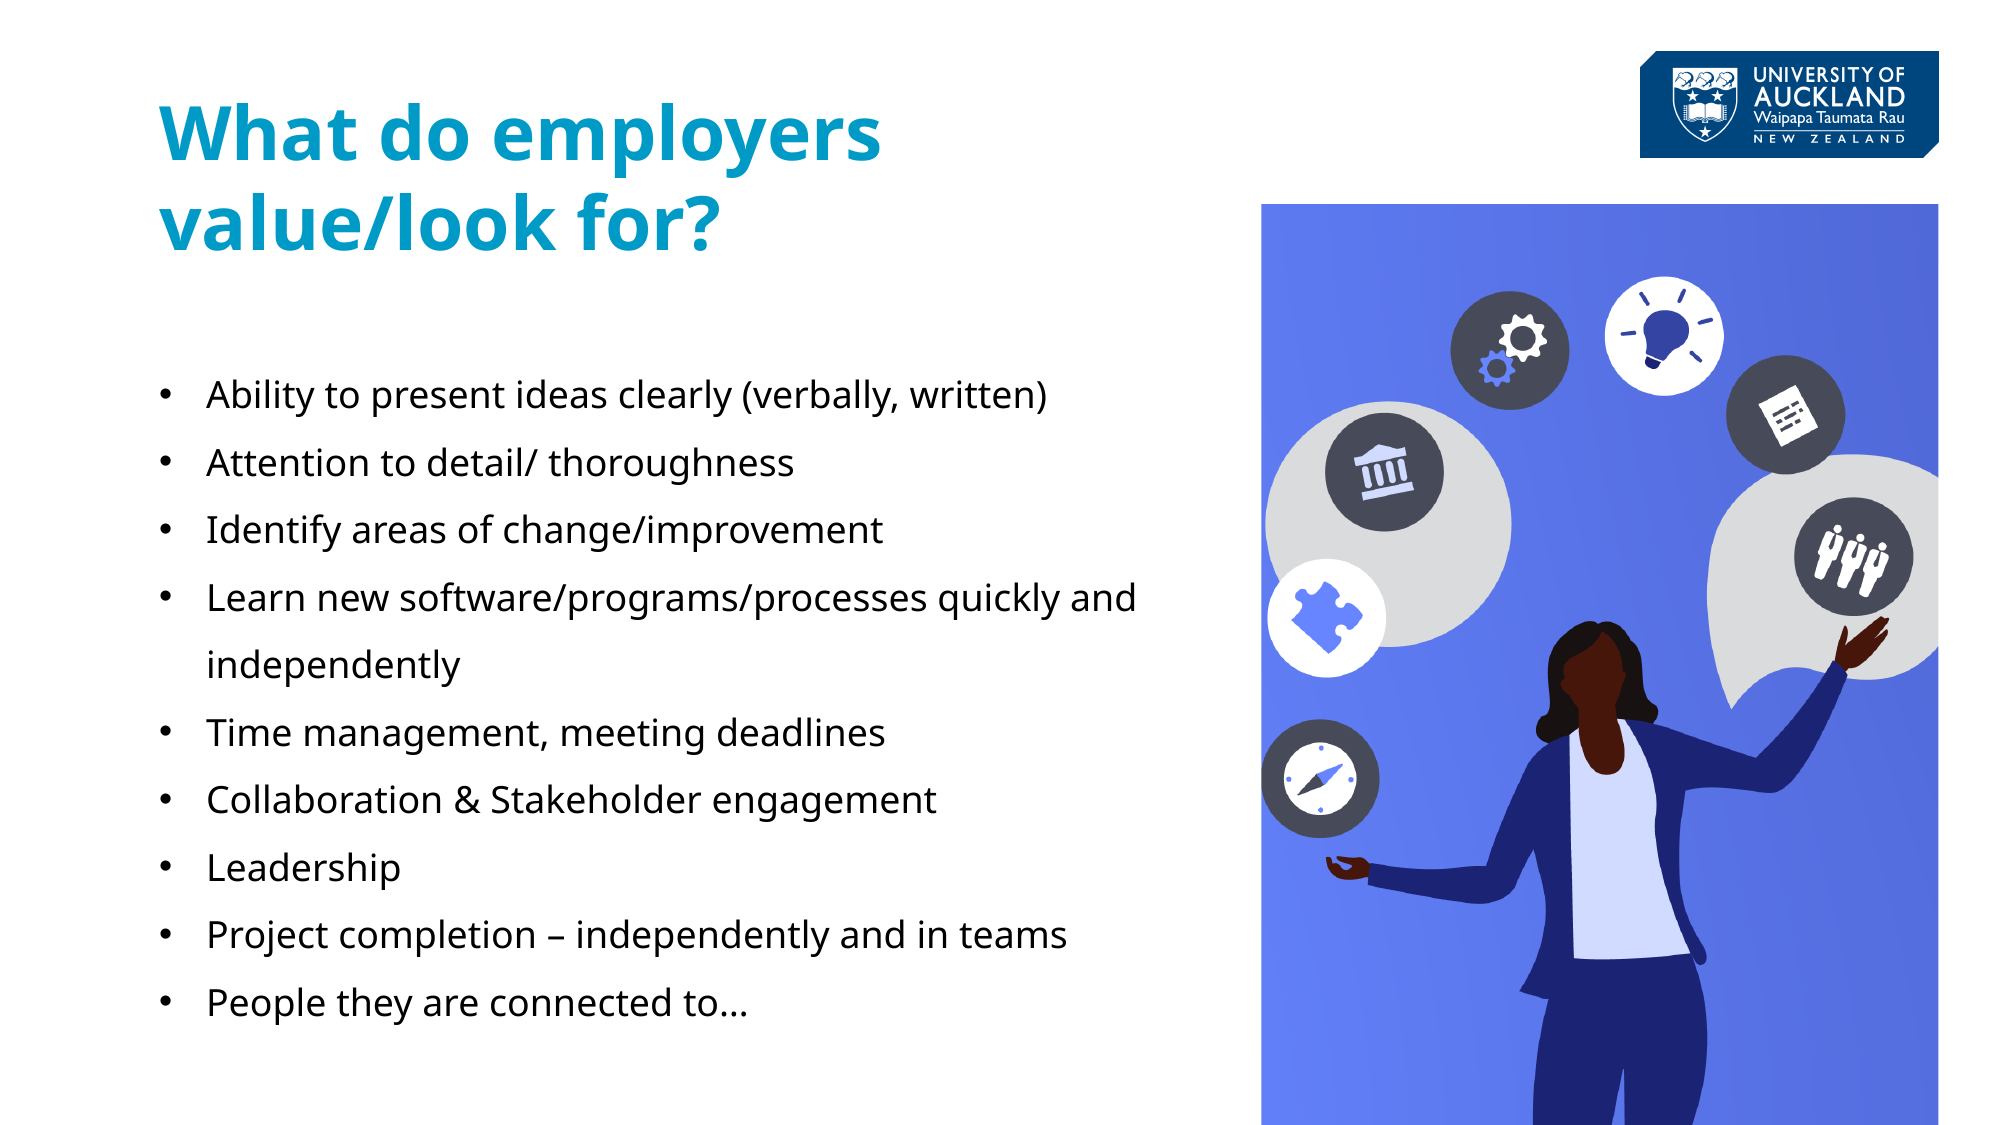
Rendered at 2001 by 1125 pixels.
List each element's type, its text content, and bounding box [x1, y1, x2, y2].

picture [1261, 203, 1939, 1125]
title What do employers value/look for? [144, 77, 1101, 272]
list Ability to present ideas clearly (verbally, written) Attention to detail/ thoroughness Identify areas of change/improvement Learn new software/programs/processes quickly and independently Time management, meeting deadlines Collaboration & Stakeholder engagement Leadership Project completion – independently and in teams People they are connected to… [144, 291, 1187, 1031]
picture [1635, 46, 1939, 158]
